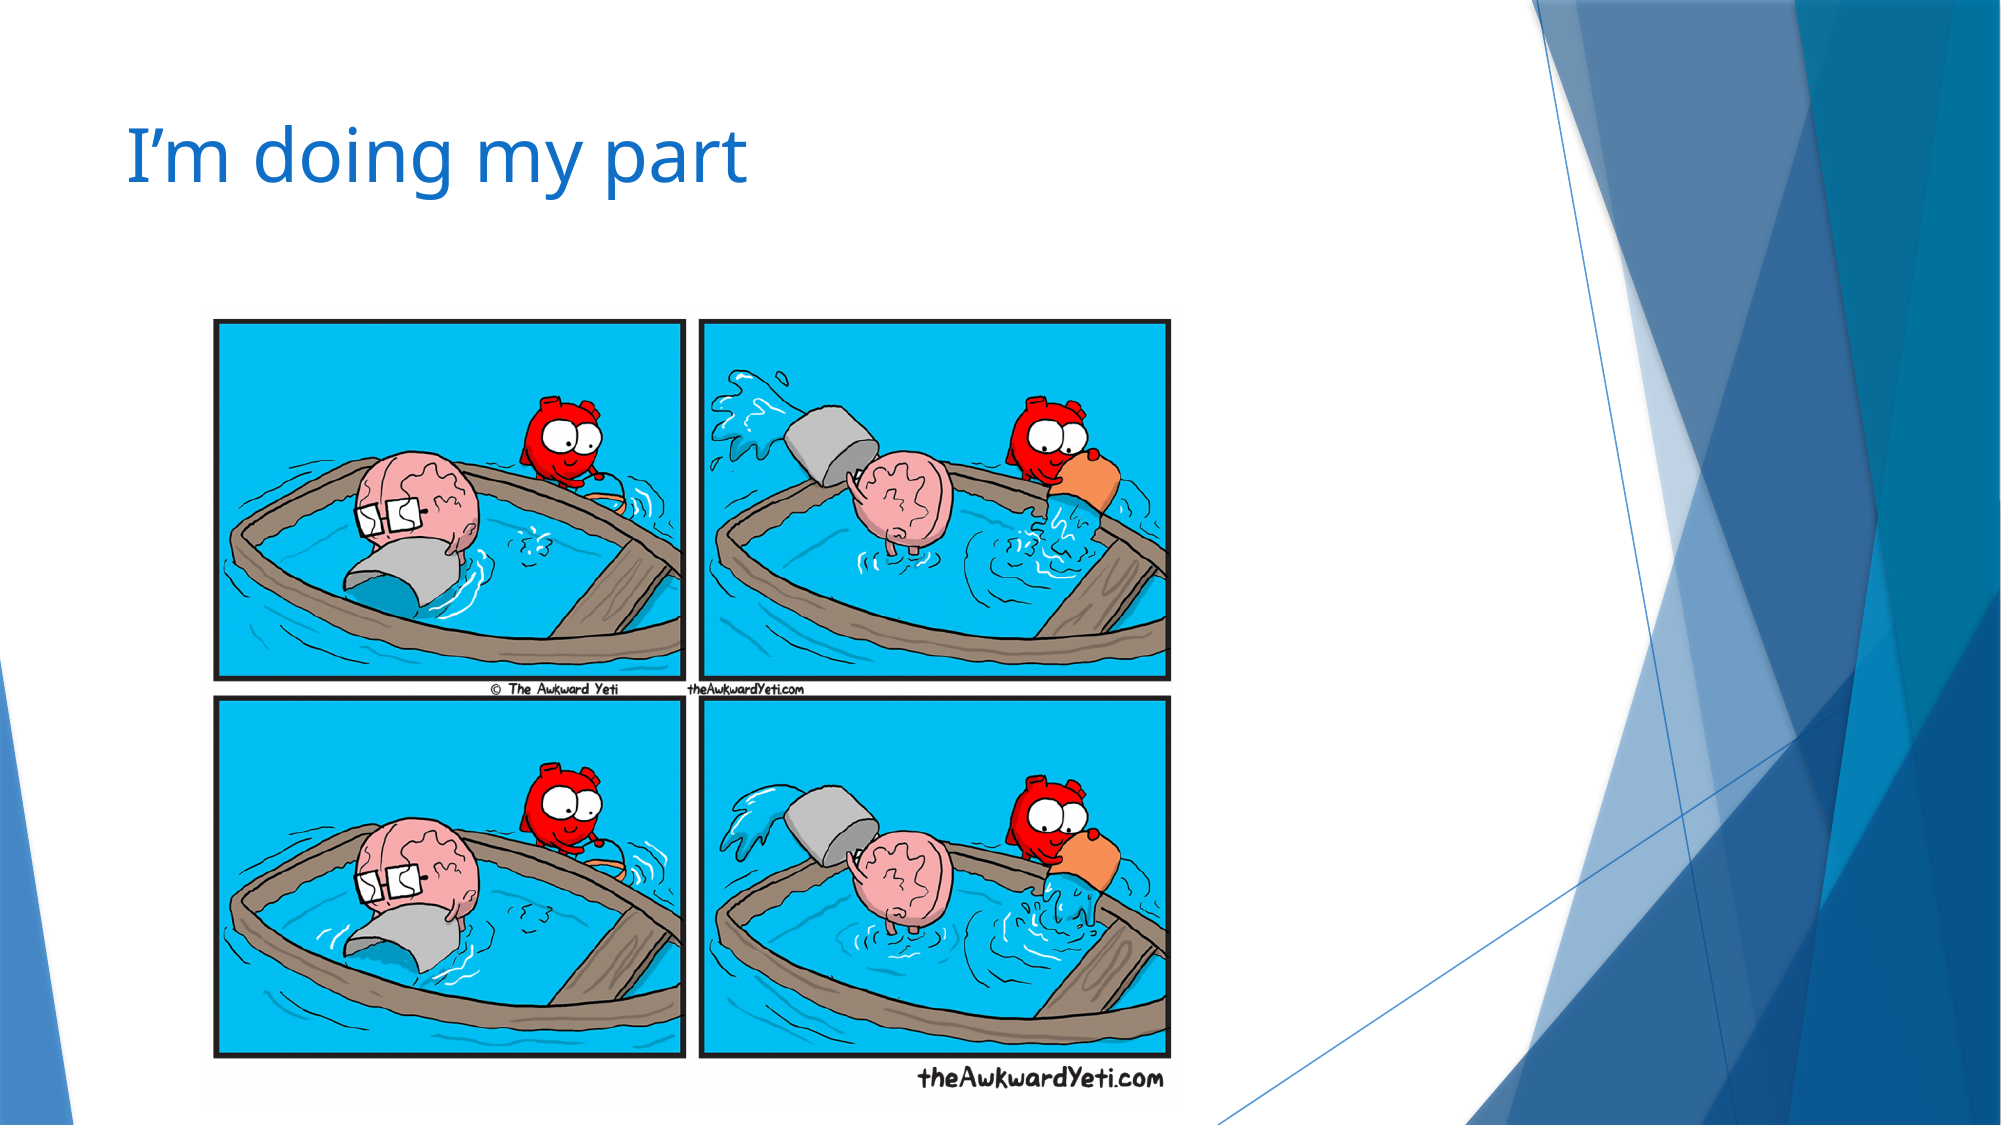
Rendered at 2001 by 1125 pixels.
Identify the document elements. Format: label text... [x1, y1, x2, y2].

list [204, 304, 1179, 1107]
title I’m doing my part [111, 99, 1522, 317]
